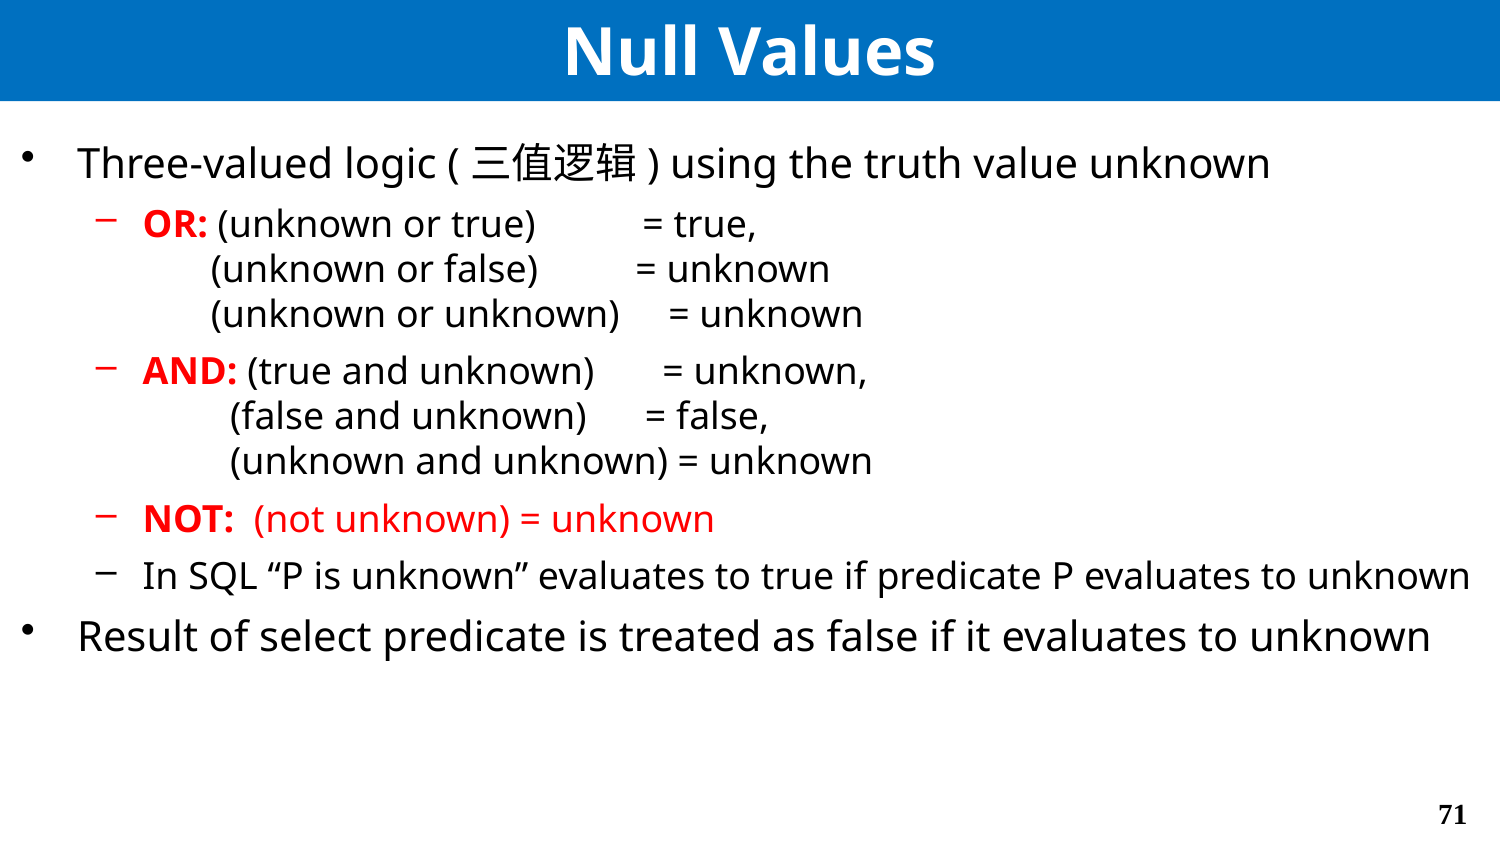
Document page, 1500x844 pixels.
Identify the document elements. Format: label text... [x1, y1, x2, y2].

title Null Values [0, 0, 1500, 102]
list Three-valued logic (三值逻辑) using the truth value unknown OR: (unknown or true) = true, (unknown or false) = unknown (unknown or unknown) = unknown AND: (true and unknown) = unknown, (false and unknown) = false, (unknown and unknown) = unknown NOT: (not unknown) = unknown In SQL “P is unknown” evaluates to true if predicate P evaluates to unknown Result of select predicate is treated as false if it evaluates to unknown [5, 129, 1489, 754]
